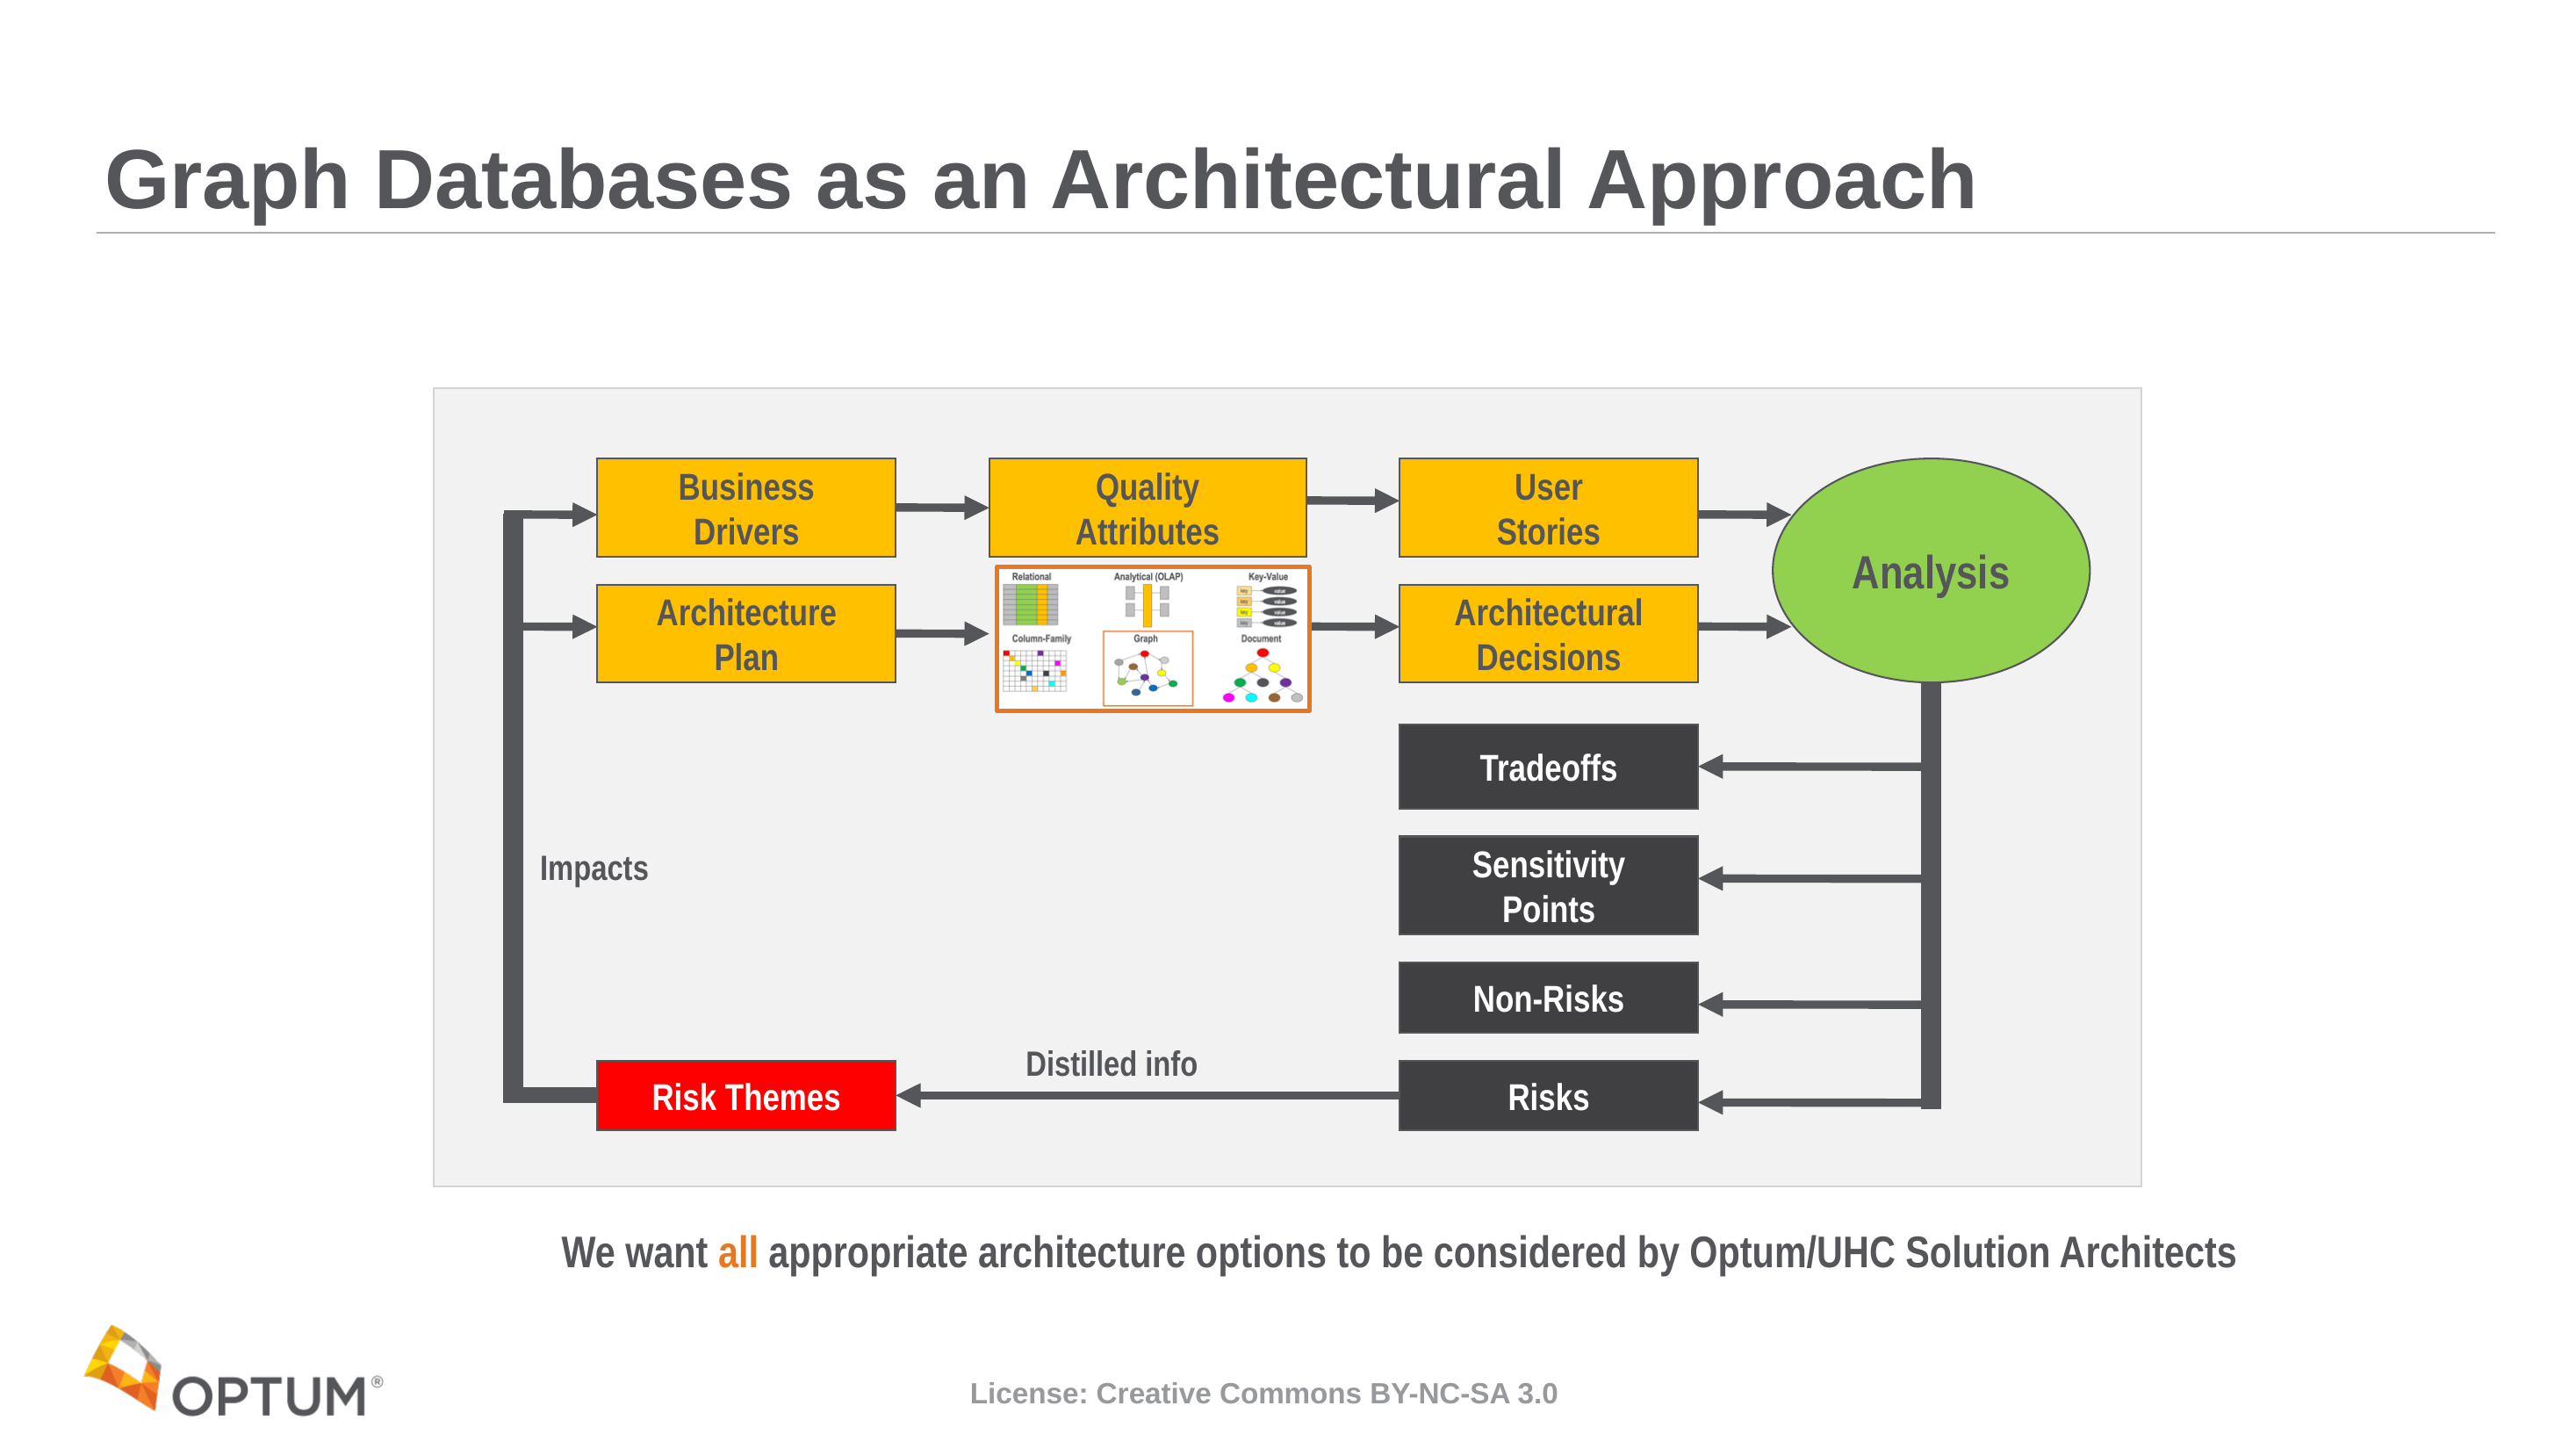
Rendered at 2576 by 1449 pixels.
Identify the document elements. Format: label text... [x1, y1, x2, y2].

text_box Risk Themes [596, 1060, 896, 1131]
text_box We want all appropriate architecture options to be considered by Optum/UHC Solution Architects [481, 1215, 2318, 1285]
text_box Quality Attributes [989, 458, 1307, 558]
text_box Business Drivers [596, 458, 896, 558]
title Graph Databases as an Architectural Approach [104, 0, 2495, 227]
text_box [503, 1087, 598, 1103]
text_box Architectural Decisions [1399, 584, 1699, 683]
picture [998, 568, 1308, 710]
text_box User Stories [1399, 458, 1699, 558]
text_box Tradeoffs [1399, 724, 1699, 810]
text_box Impacts [522, 836, 666, 896]
text_box [433, 387, 2142, 1187]
picture [83, 1323, 385, 1417]
text_box Non-Risks [1399, 962, 1699, 1034]
text_box Sensitivity Points [1399, 835, 1699, 935]
text_box Distilled info [1009, 1032, 1215, 1092]
text_box Analysis [1772, 458, 2091, 683]
text_box Architecture Plan [596, 584, 896, 683]
text_box Risks [1399, 1060, 1699, 1131]
text_box [503, 514, 523, 1087]
text_box [1921, 681, 1941, 1109]
